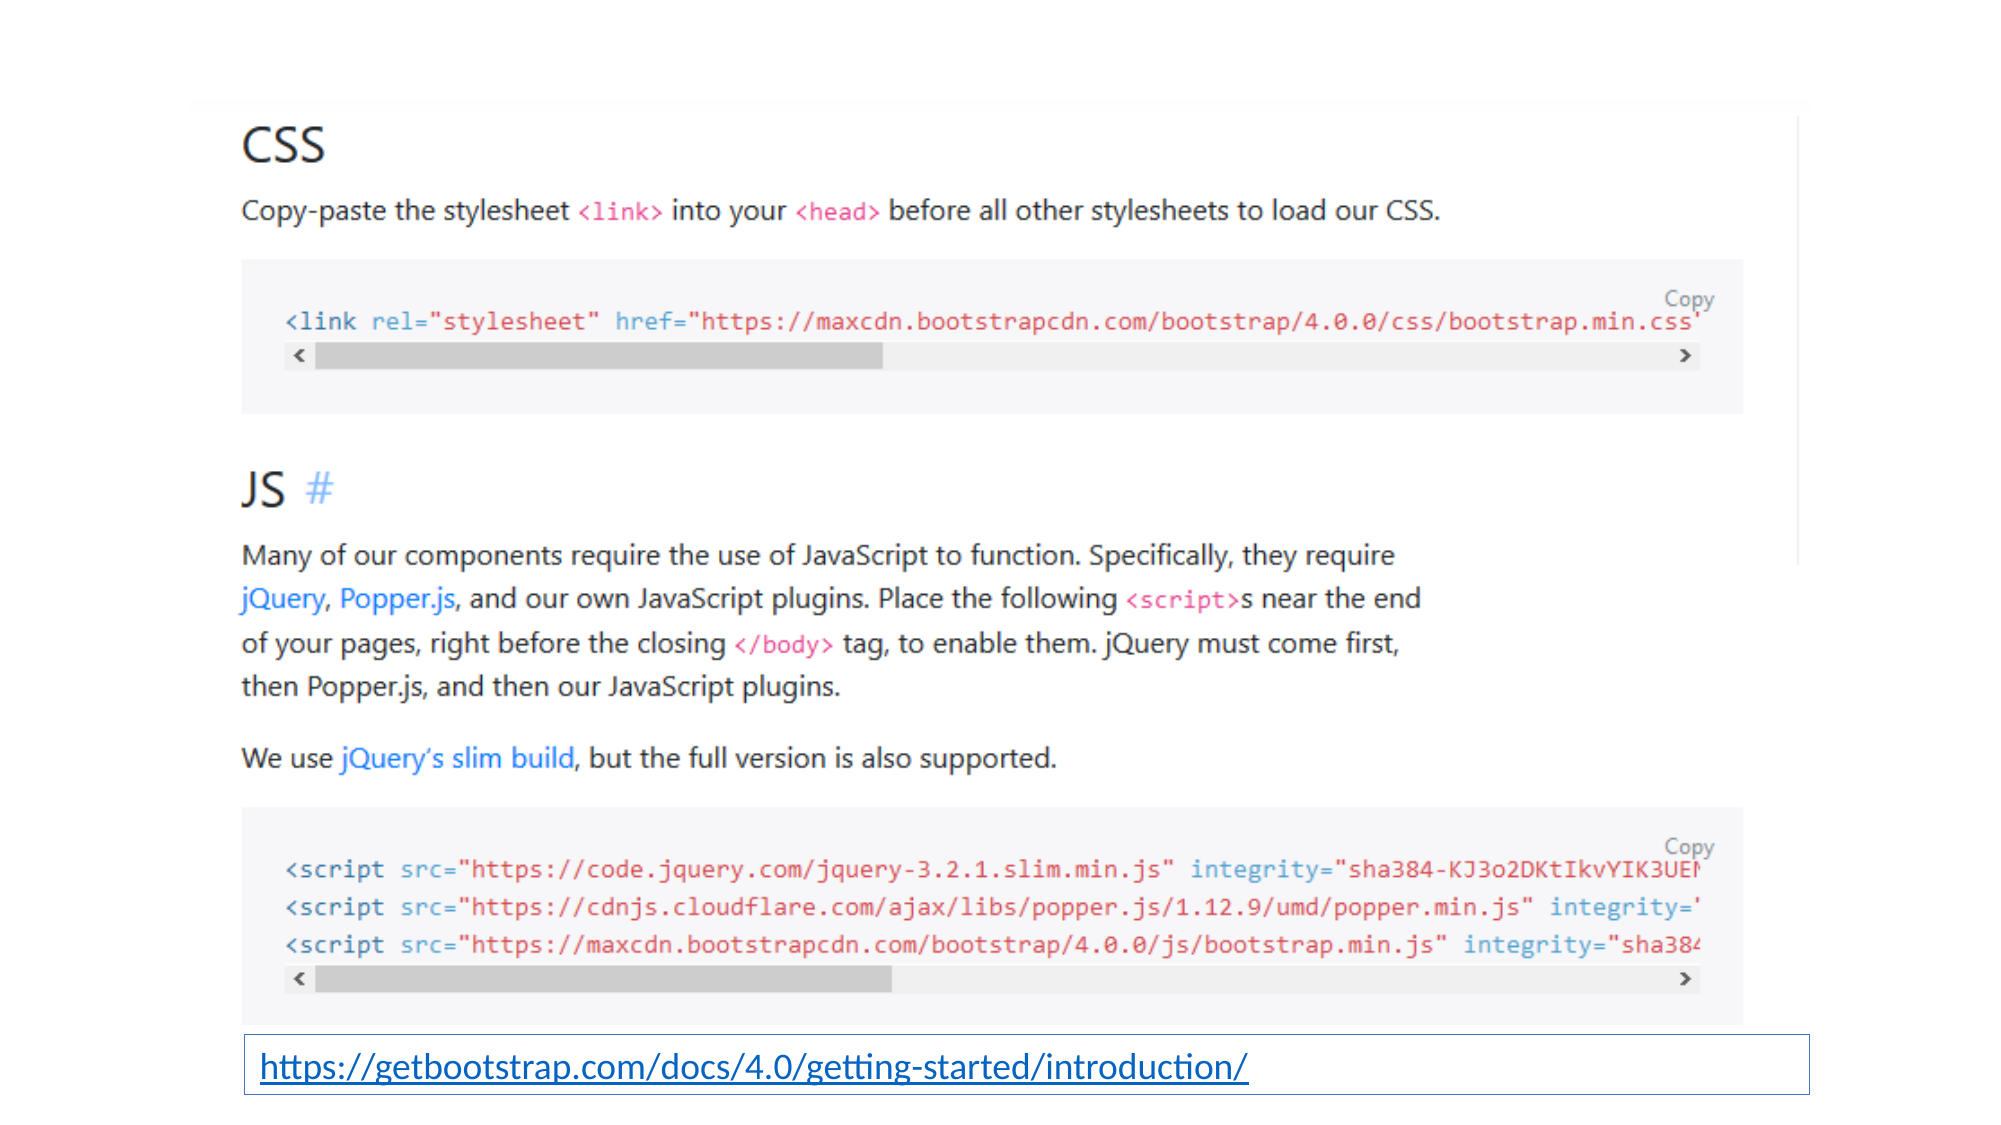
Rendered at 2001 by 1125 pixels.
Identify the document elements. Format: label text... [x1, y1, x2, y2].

text_box https://getbootstrap.com/docs/4.0/getting-started/introduction/ [244, 1034, 1810, 1095]
picture [190, 100, 1810, 1025]
